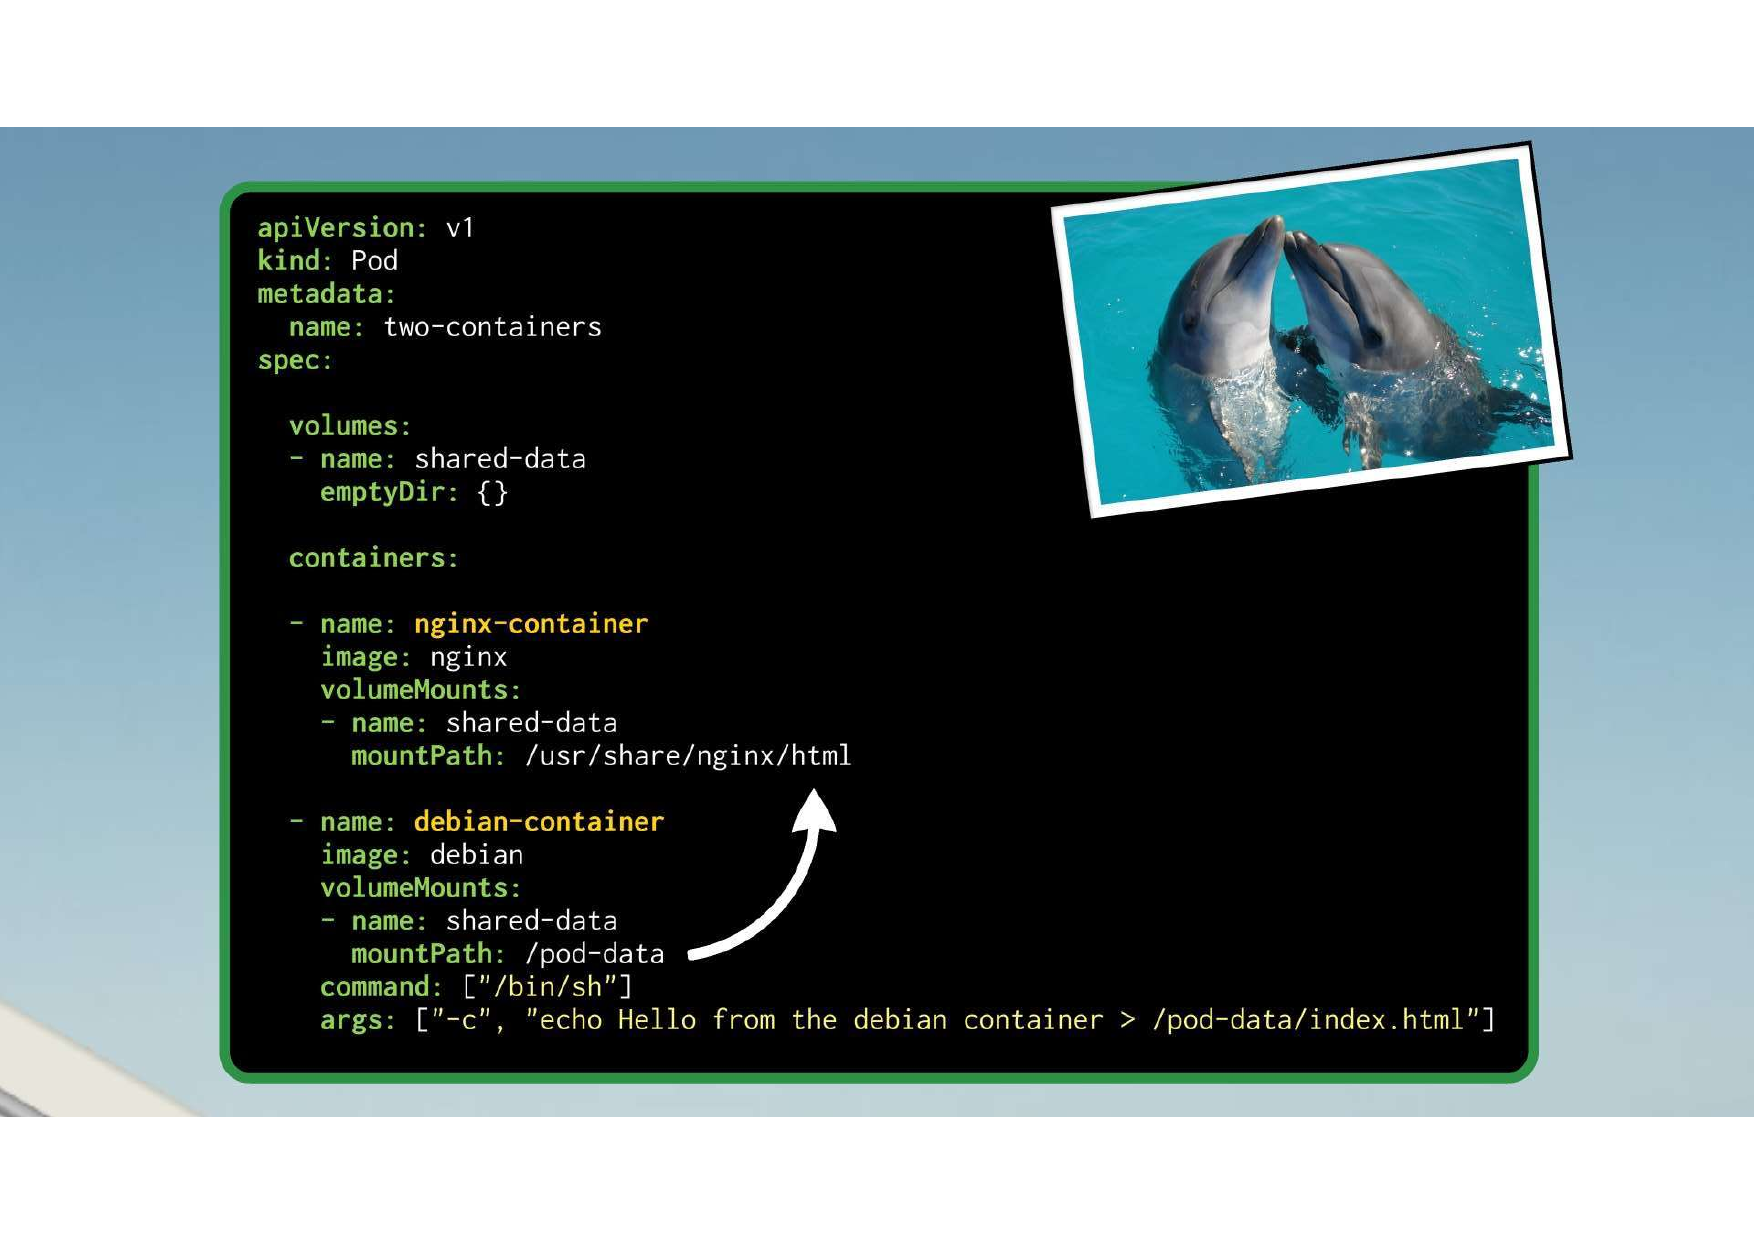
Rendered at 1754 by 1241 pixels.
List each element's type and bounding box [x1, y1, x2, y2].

picture [0, 127, 1754, 1117]
